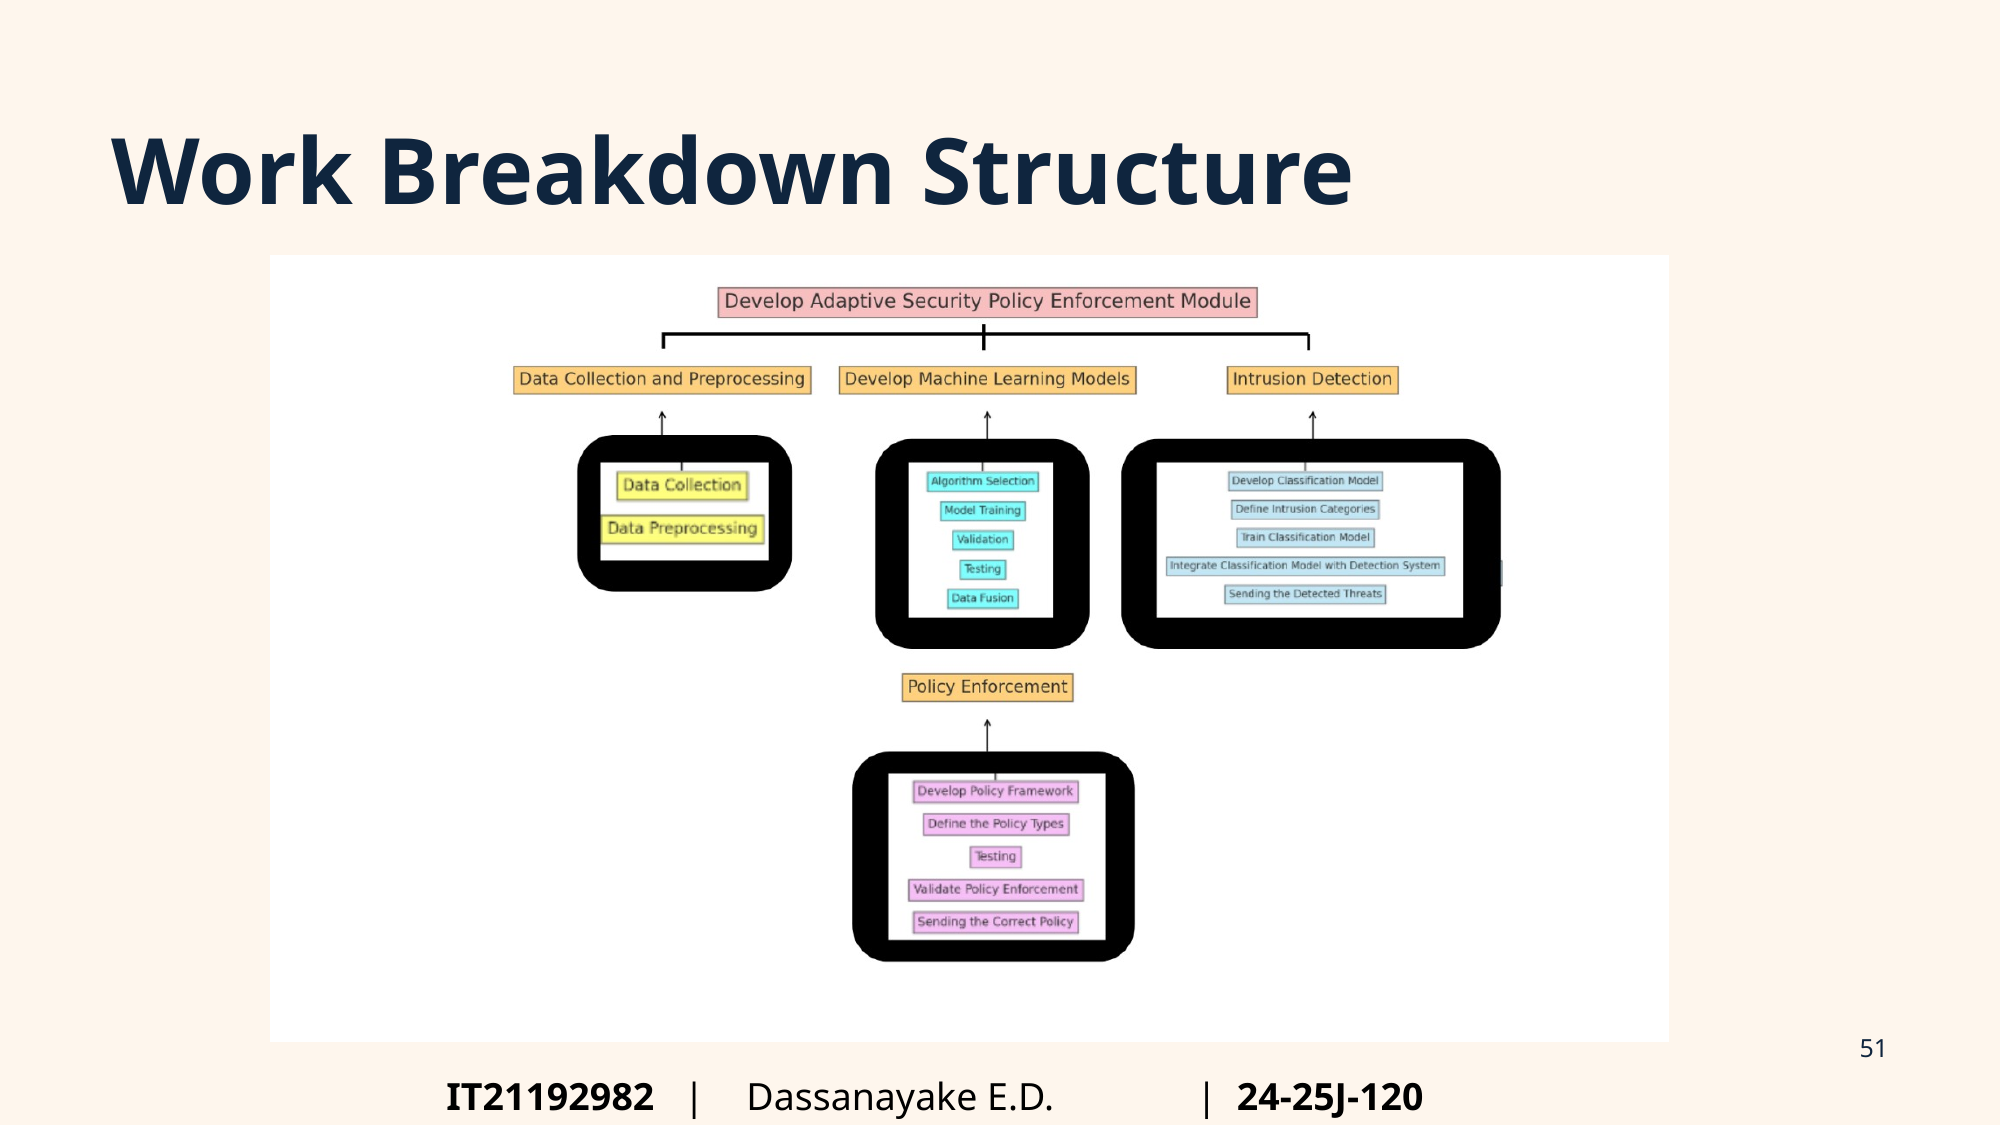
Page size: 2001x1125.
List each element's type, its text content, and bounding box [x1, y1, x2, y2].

title Work Breakdown Structure [96, 83, 1822, 267]
picture [270, 255, 1669, 1042]
text_box IT21192982 | Dassanayake E.D. | 24-25J-120 [431, 1064, 1551, 1125]
slide_number 51 [1836, 1020, 1912, 1080]
